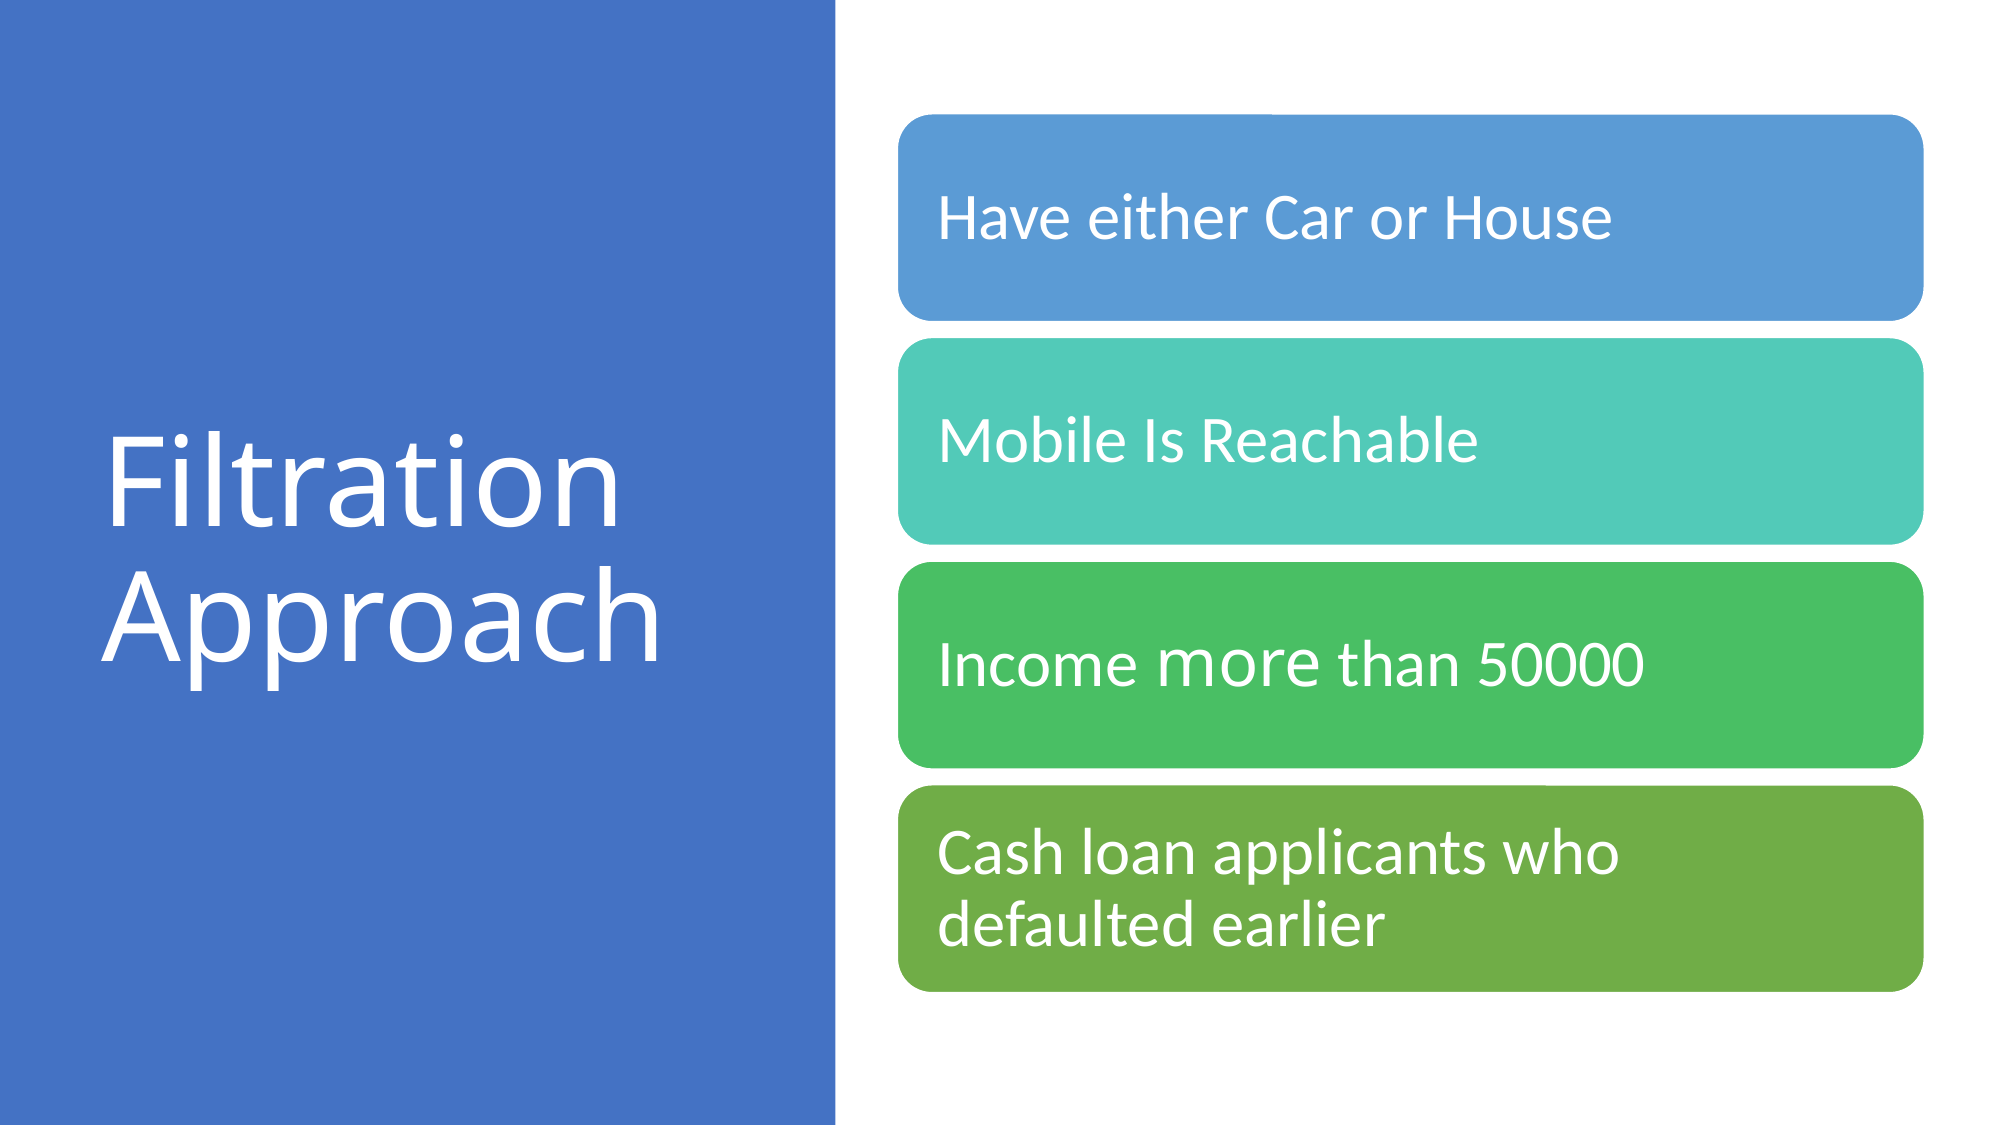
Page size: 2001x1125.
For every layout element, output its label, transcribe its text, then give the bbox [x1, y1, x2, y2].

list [897, 101, 1925, 1005]
text_box [0, 0, 836, 1125]
title Filtration Approach [86, 101, 711, 1005]
